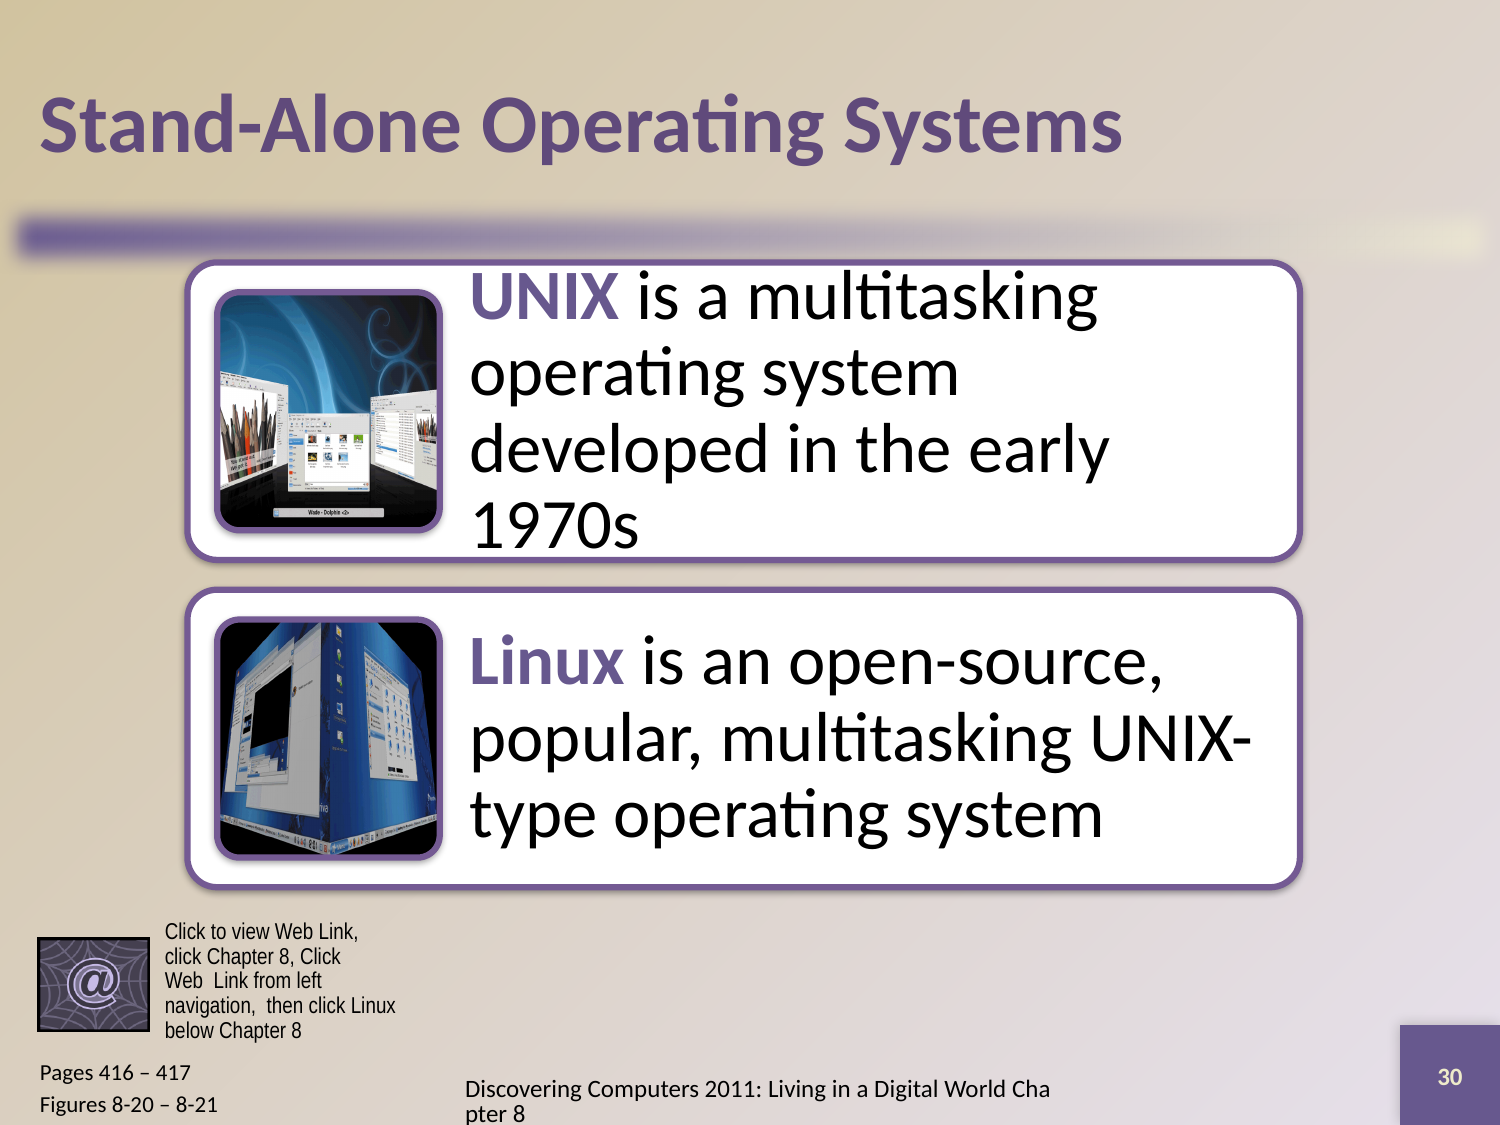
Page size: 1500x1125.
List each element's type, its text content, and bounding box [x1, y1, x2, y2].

footer Discovering Computers 2011: Living in a Digital World Chapter 8 [450, 1050, 1075, 1125]
list Pages 416 – 417 Figures 8-20 – 8-21 [24, 1050, 300, 1125]
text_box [37, 912, 438, 1053]
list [187, 262, 1301, 888]
slide_number 30 [1400, 1025, 1500, 1125]
title Stand-Alone Operating Systems [24, 24, 1475, 213]
